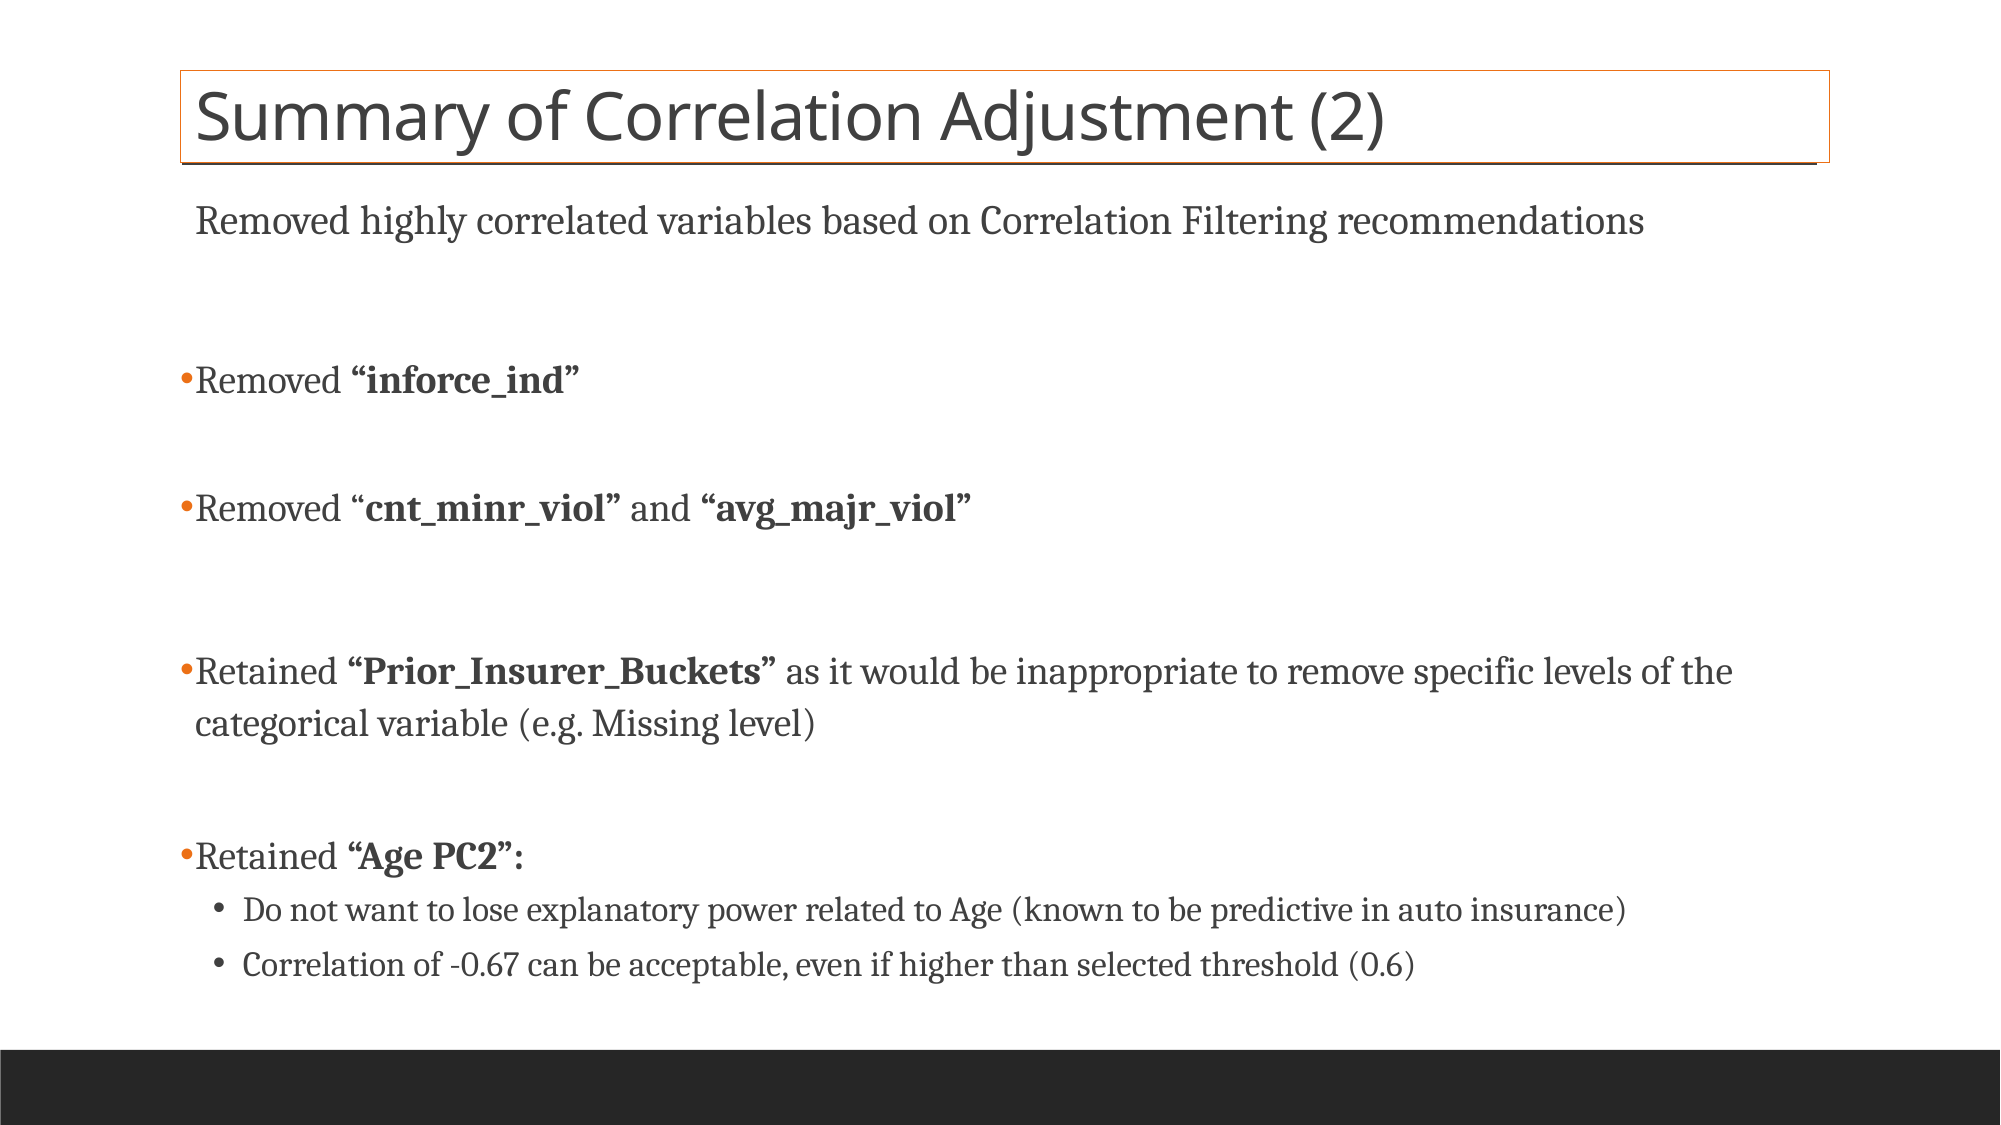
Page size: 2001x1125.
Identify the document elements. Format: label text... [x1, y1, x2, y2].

list Removed “inforce_ind” Removed “cnt_minr_viol” and “avg_majr_viol” Retained “Prior_Insurer_Buckets” as it would be inappropriate to remove specific levels of the categorical variable (e.g. Missing level) Retained “Age PC2”: Do not want to lose explanatory power related to Age (known to be predictive in auto insurance) Correlation of -0.67 can be acceptable, even if higher than selected threshold (0.6) [180, 341, 1830, 1072]
list Removed highly correlated variables based on Correlation Filtering recommendations [180, 180, 1830, 250]
title Summary of Correlation Adjustment (2) [180, 70, 1830, 163]
